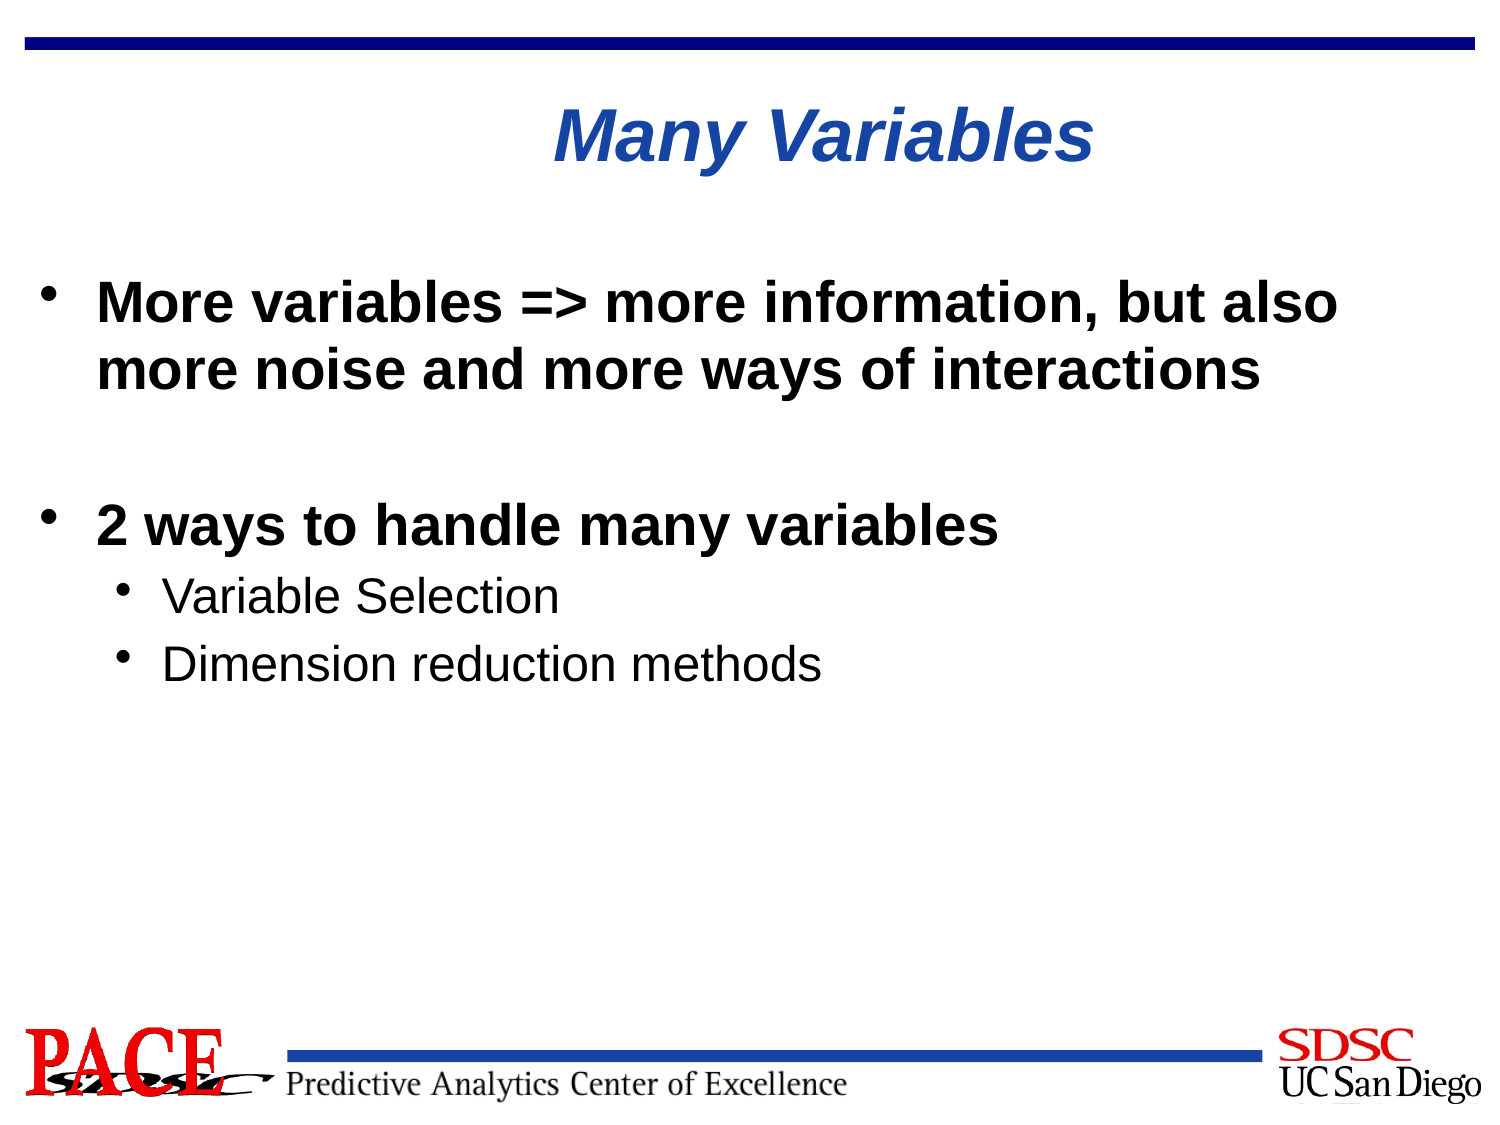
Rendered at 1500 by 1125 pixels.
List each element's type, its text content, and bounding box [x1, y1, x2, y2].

picture [286, 1064, 858, 1103]
picture [1279, 1066, 1481, 1104]
picture [25, 1025, 276, 1101]
title Many Variables [24, 50, 1475, 221]
list More variables => more information, but also more noise and more ways of interactions 2 ways to handle many variables Variable Selection Dimension reduction methods [24, 262, 1475, 975]
picture [1279, 1028, 1413, 1061]
